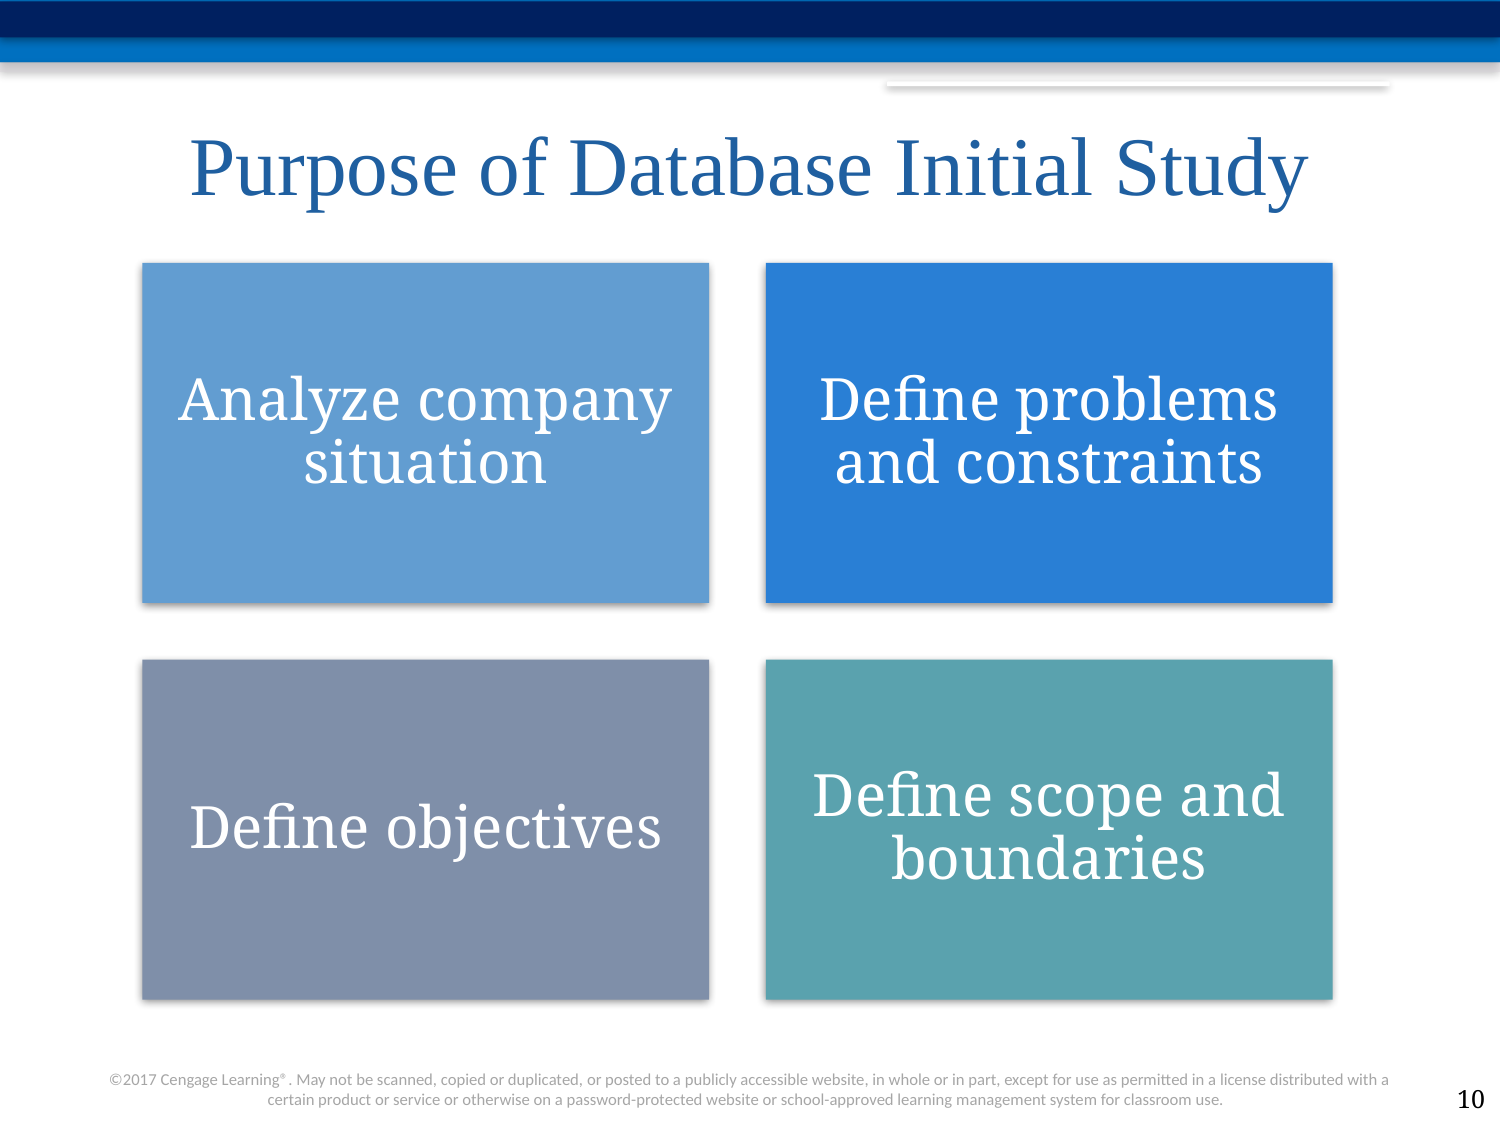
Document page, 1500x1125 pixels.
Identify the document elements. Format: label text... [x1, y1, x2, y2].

slide_number 10 [1425, 1074, 1500, 1125]
title Purpose of Database Initial Study [75, 75, 1425, 250]
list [74, 262, 1401, 1001]
